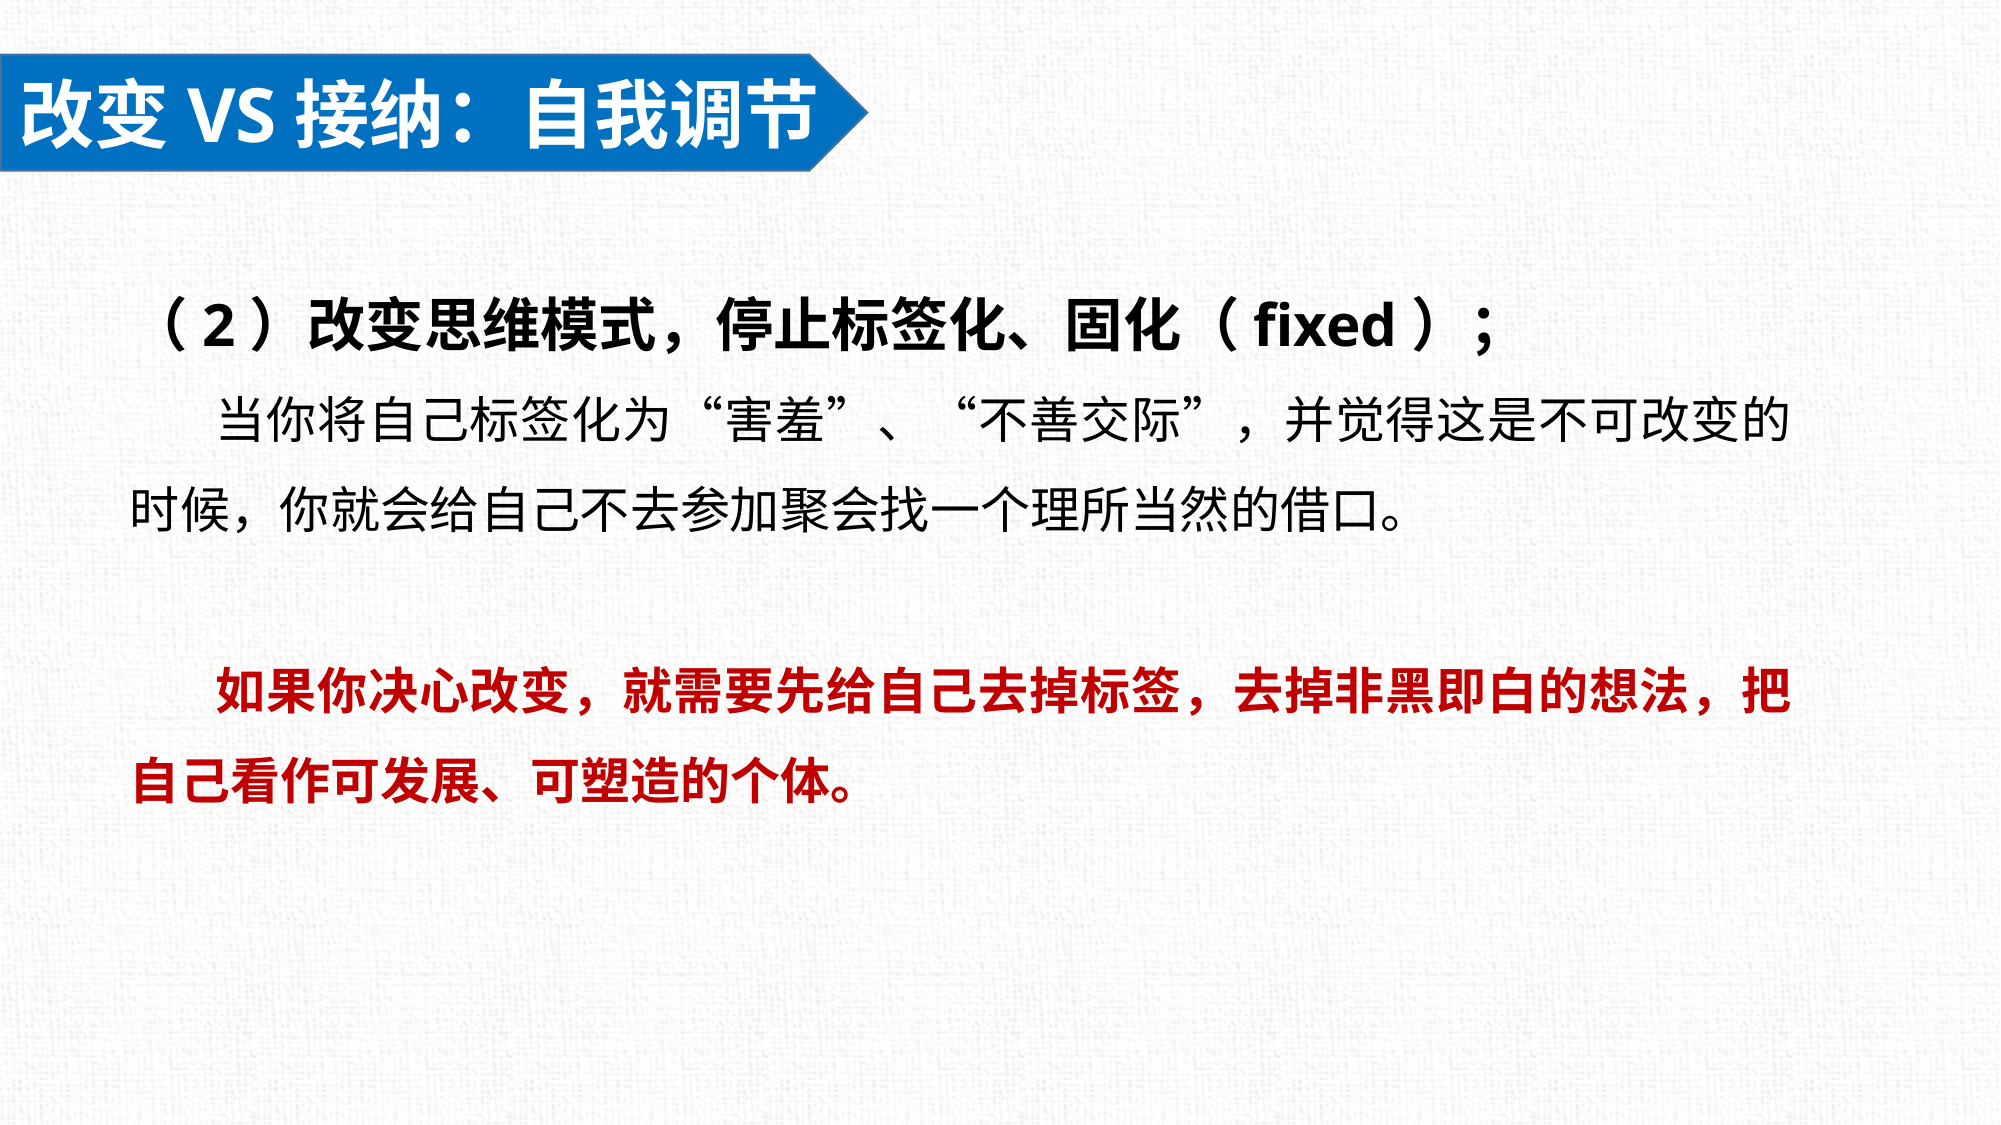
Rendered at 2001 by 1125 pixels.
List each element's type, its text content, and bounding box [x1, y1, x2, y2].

text_box （2）改变思维模式，停止标签化、固化（fixed）； 当你将自己标签化为“害羞”、“不善交际”，并觉得这是不可改变的时候，你就会给自己不去参加聚会找一个理所当然的借口。 如果你决心改变，就需要先给自己去掉标签，去掉非黑即白的想法，把自己看作可发展、可塑造的个体。 [115, 245, 1807, 1125]
text_box 改变VS接纳：自我调节 [0, 53, 869, 172]
